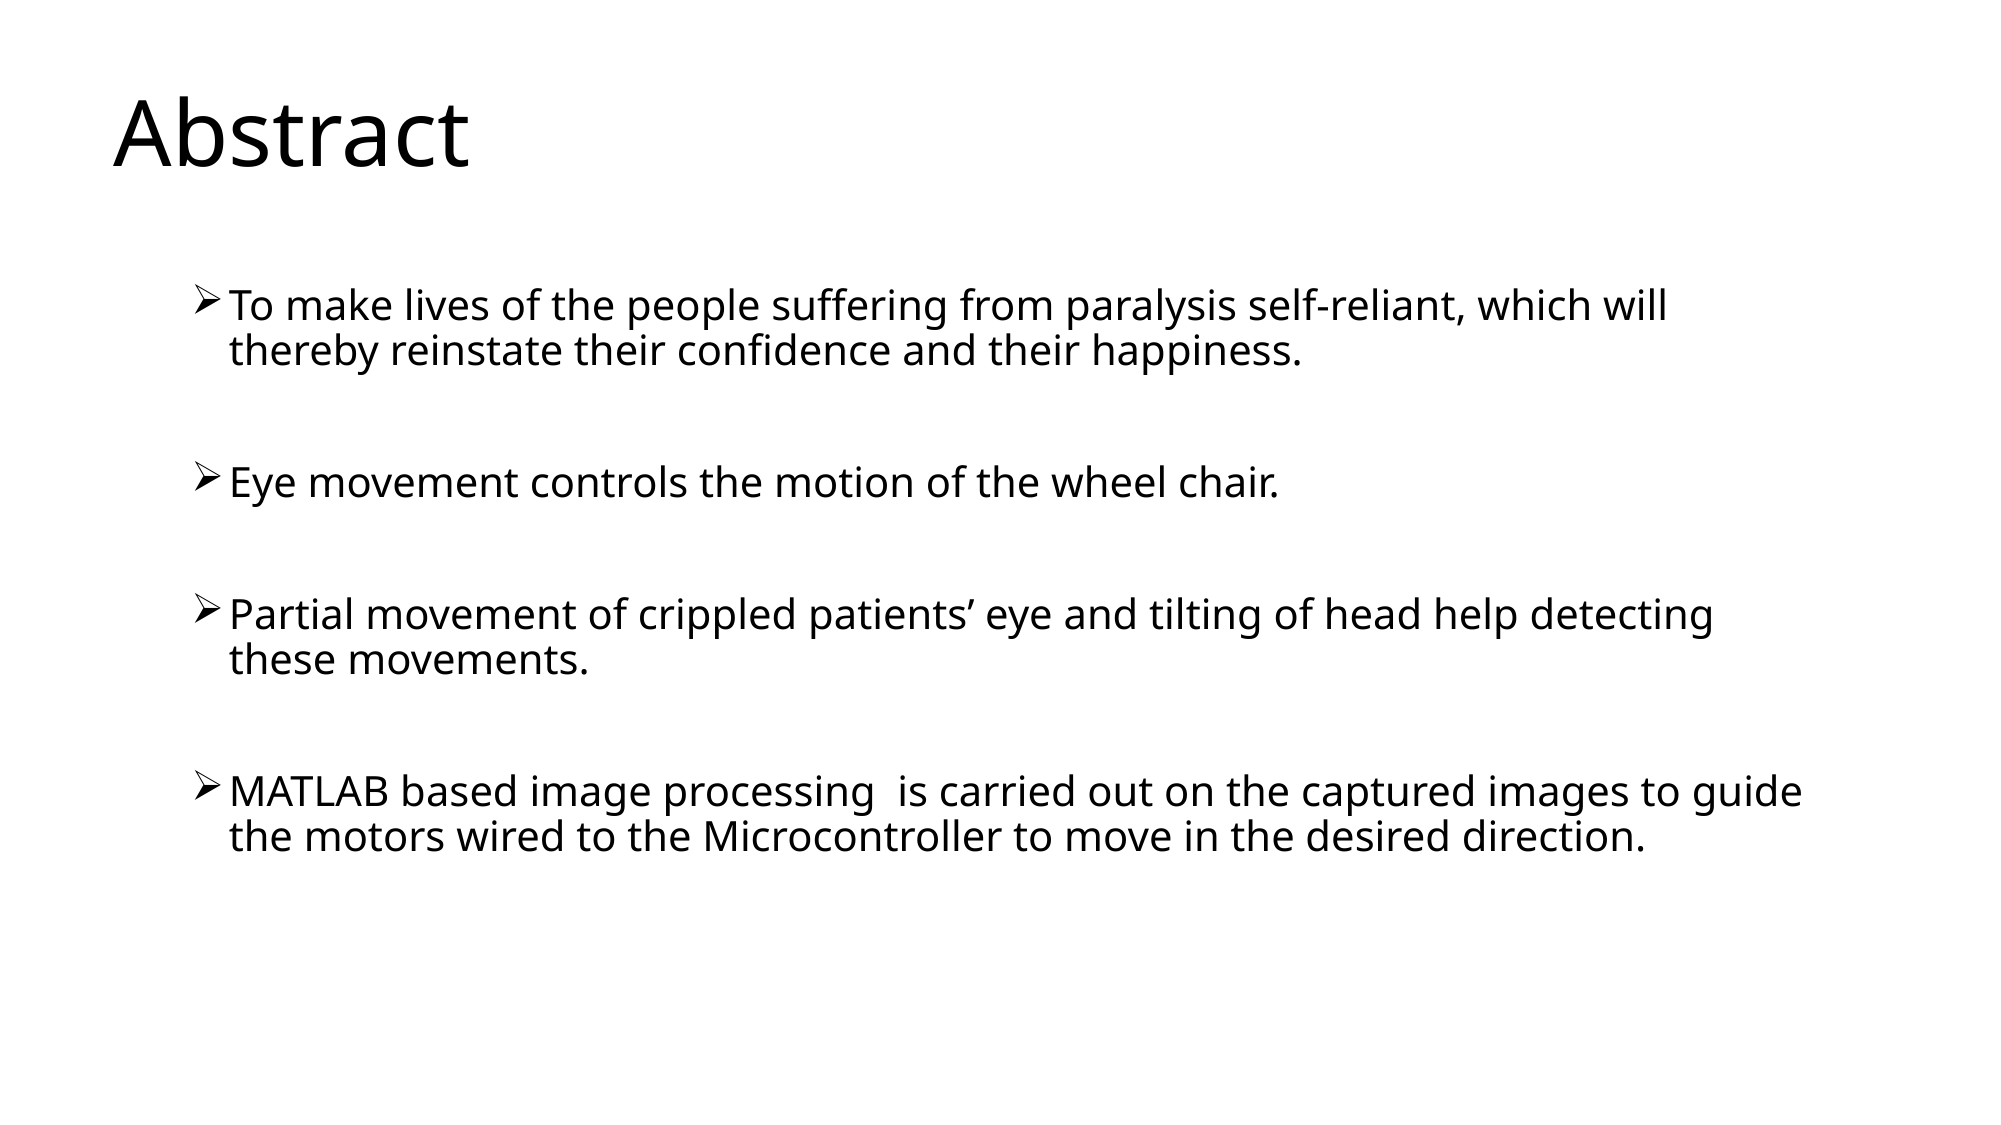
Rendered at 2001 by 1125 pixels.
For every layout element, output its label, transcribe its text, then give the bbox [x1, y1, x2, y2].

title Abstract [98, 27, 1824, 245]
list To make lives of the people suffering from paralysis self-reliant, which will thereby reinstate their confidence and their happiness. Eye movement controls the motion of the wheel chair. Partial movement of crippled patients’ eye and tilting of head help detecting these movements. MATLAB based image processing is carried out on the captured images to guide the motors wired to the Microcontroller to move in the desired direction. [176, 277, 1824, 1096]
